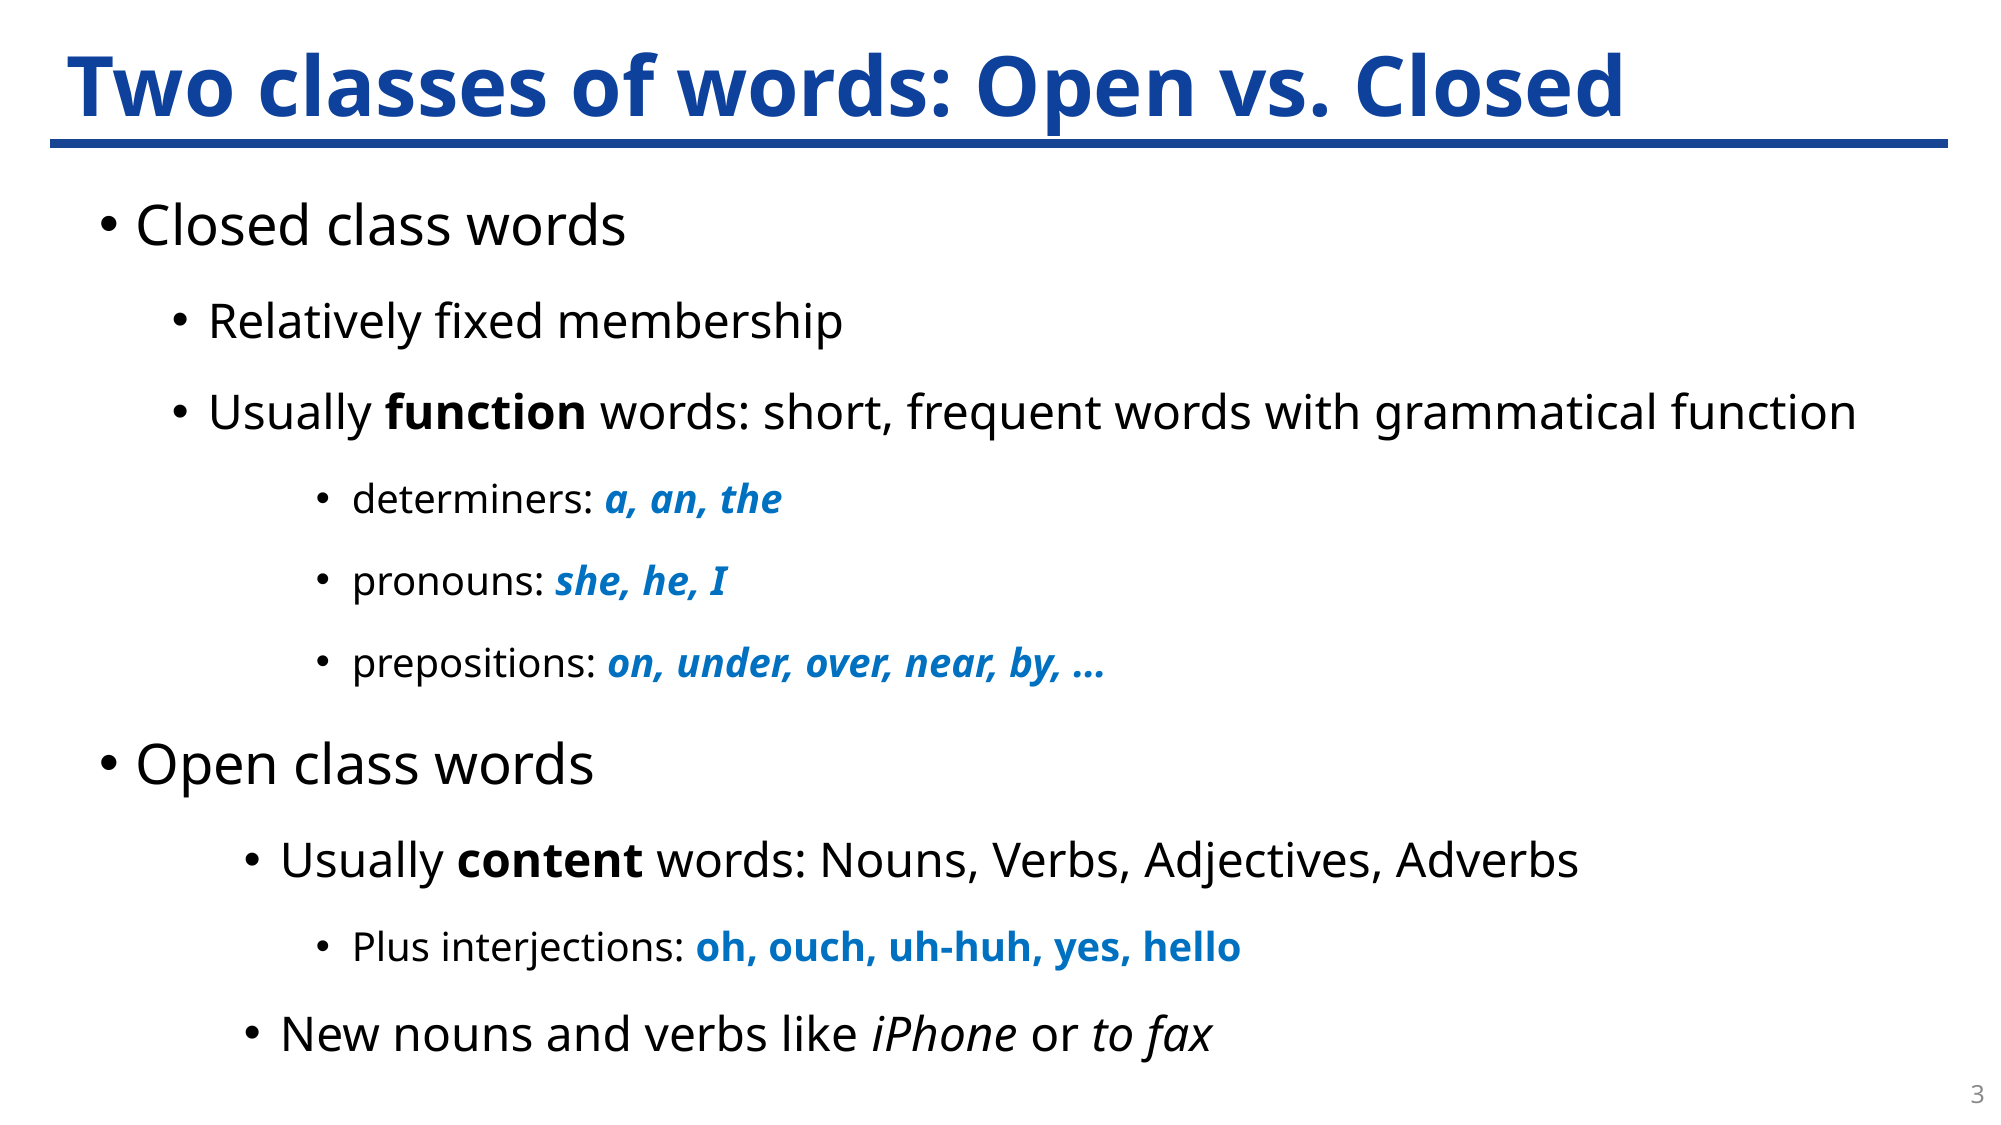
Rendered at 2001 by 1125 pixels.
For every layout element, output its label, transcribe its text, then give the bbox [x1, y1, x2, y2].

title Two classes of words: Open vs. Closed [51, 39, 1947, 140]
slide_number 3 [1899, 1065, 2000, 1125]
list Closed class words Relatively fixed membership Usually function words: short, frequent words with grammatical function determiners: a, an, the pronouns: she, he, I prepositions: on, under, over, near, by, … Open class words Usually content words: Nouns, Verbs, Adjectives, Adverbs Plus interjections: oh, ouch, uh-huh, yes, hello New nouns and verbs like iPhone or to fax [84, 181, 1900, 1086]
